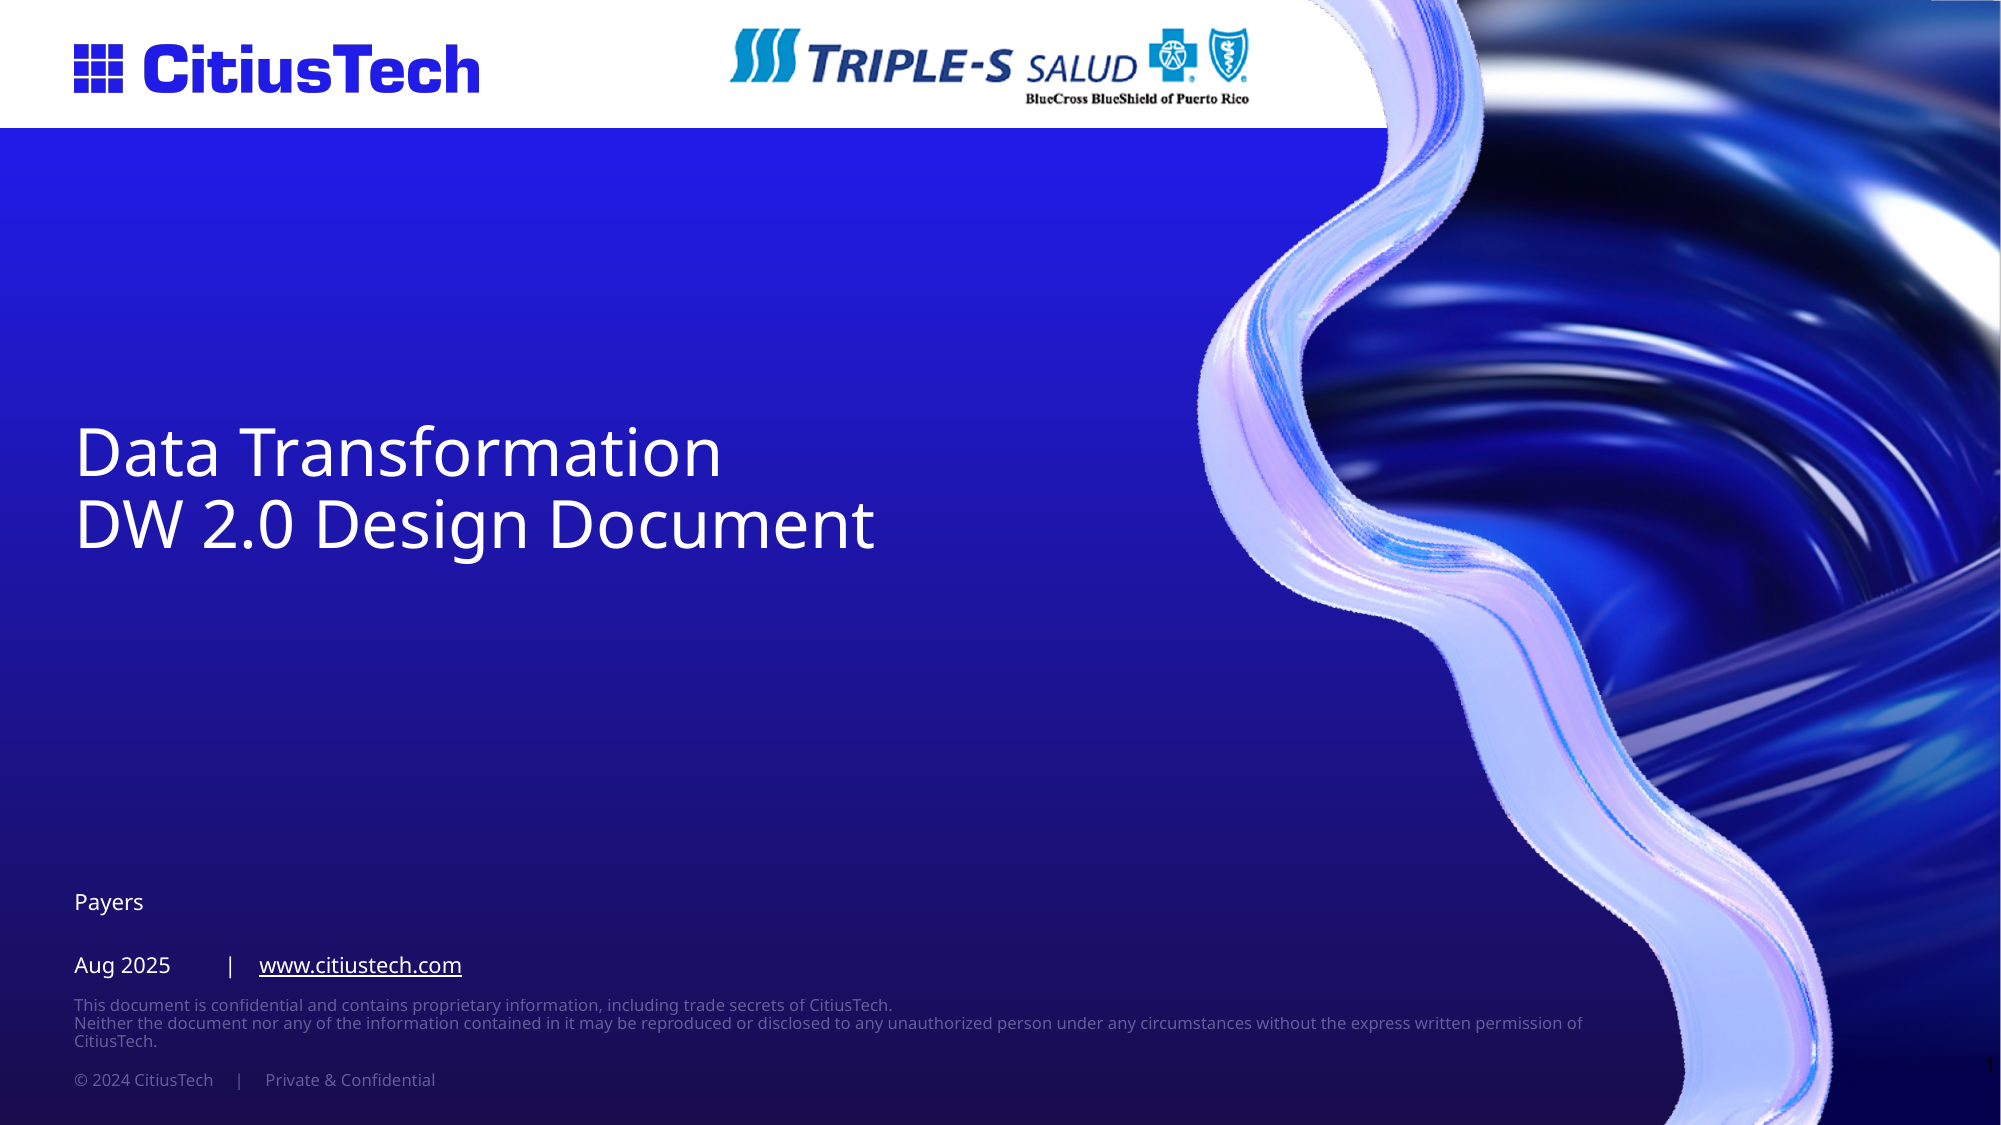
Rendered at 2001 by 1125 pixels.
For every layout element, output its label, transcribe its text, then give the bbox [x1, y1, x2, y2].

title Data Transformation DW 2.0 Design Document [74, 416, 732, 563]
list Aug 2025 | www.citiustech.com [74, 952, 983, 1125]
picture [74, 44, 479, 93]
picture [725, 0, 2001, 1125]
list Payers [74, 891, 732, 916]
